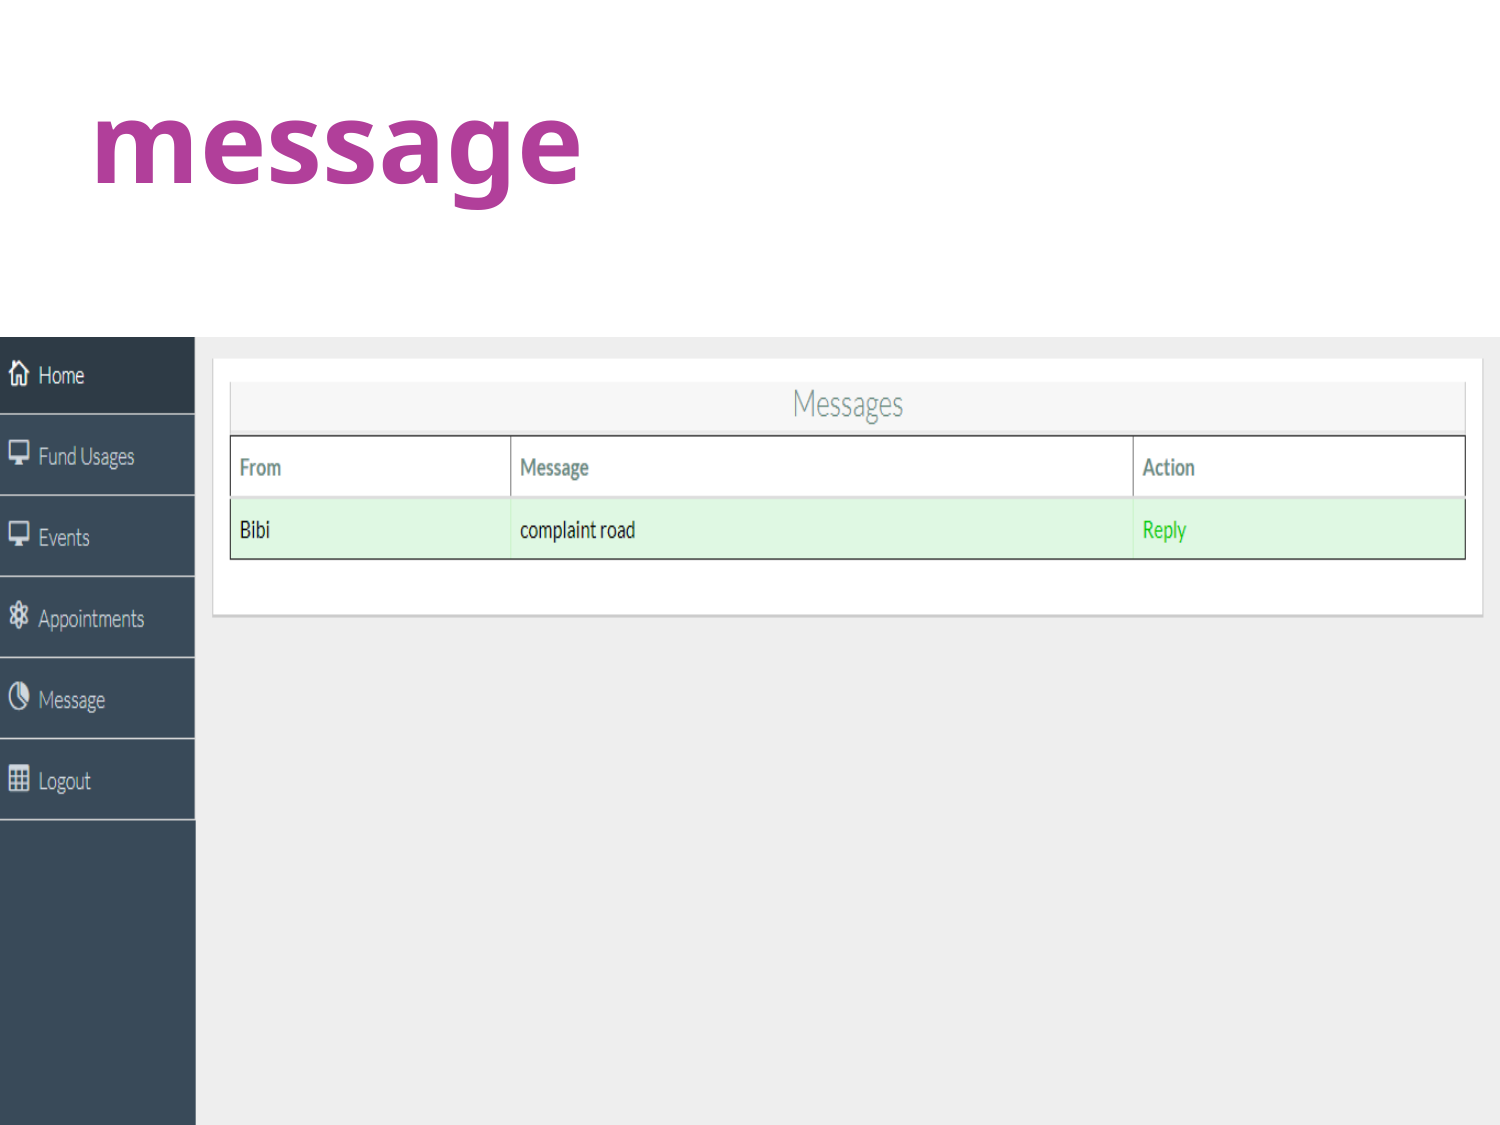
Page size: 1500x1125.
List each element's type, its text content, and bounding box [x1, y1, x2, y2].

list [0, 337, 1500, 1125]
title message [75, 45, 1425, 233]
